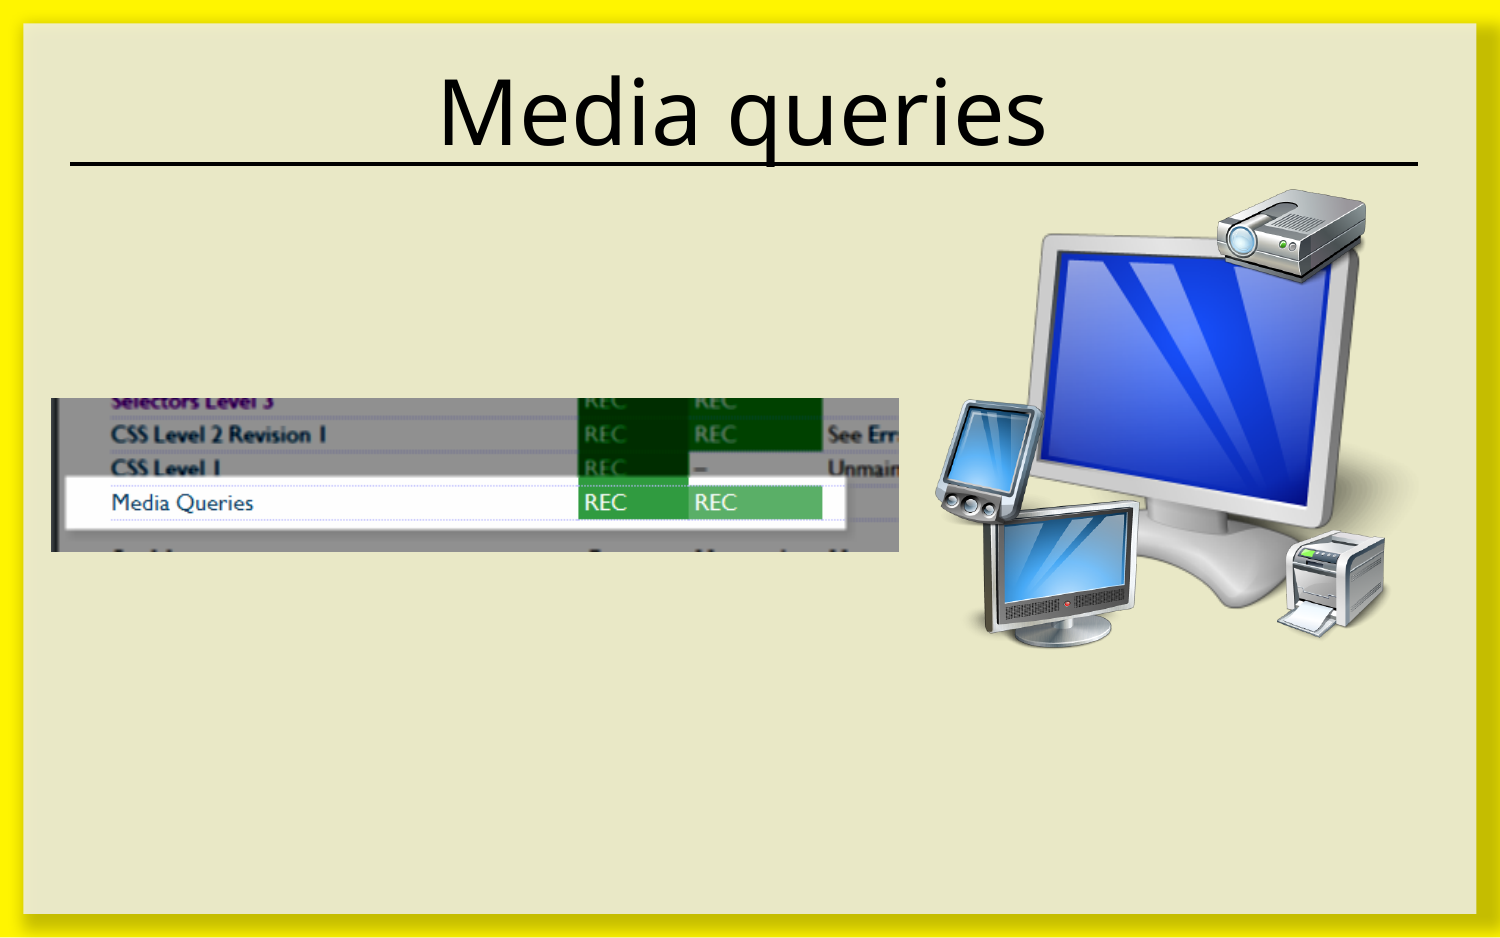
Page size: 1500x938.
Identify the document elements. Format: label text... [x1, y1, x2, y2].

picture [51, 398, 900, 552]
title Media queries [105, 46, 1381, 174]
picture [926, 161, 1422, 654]
